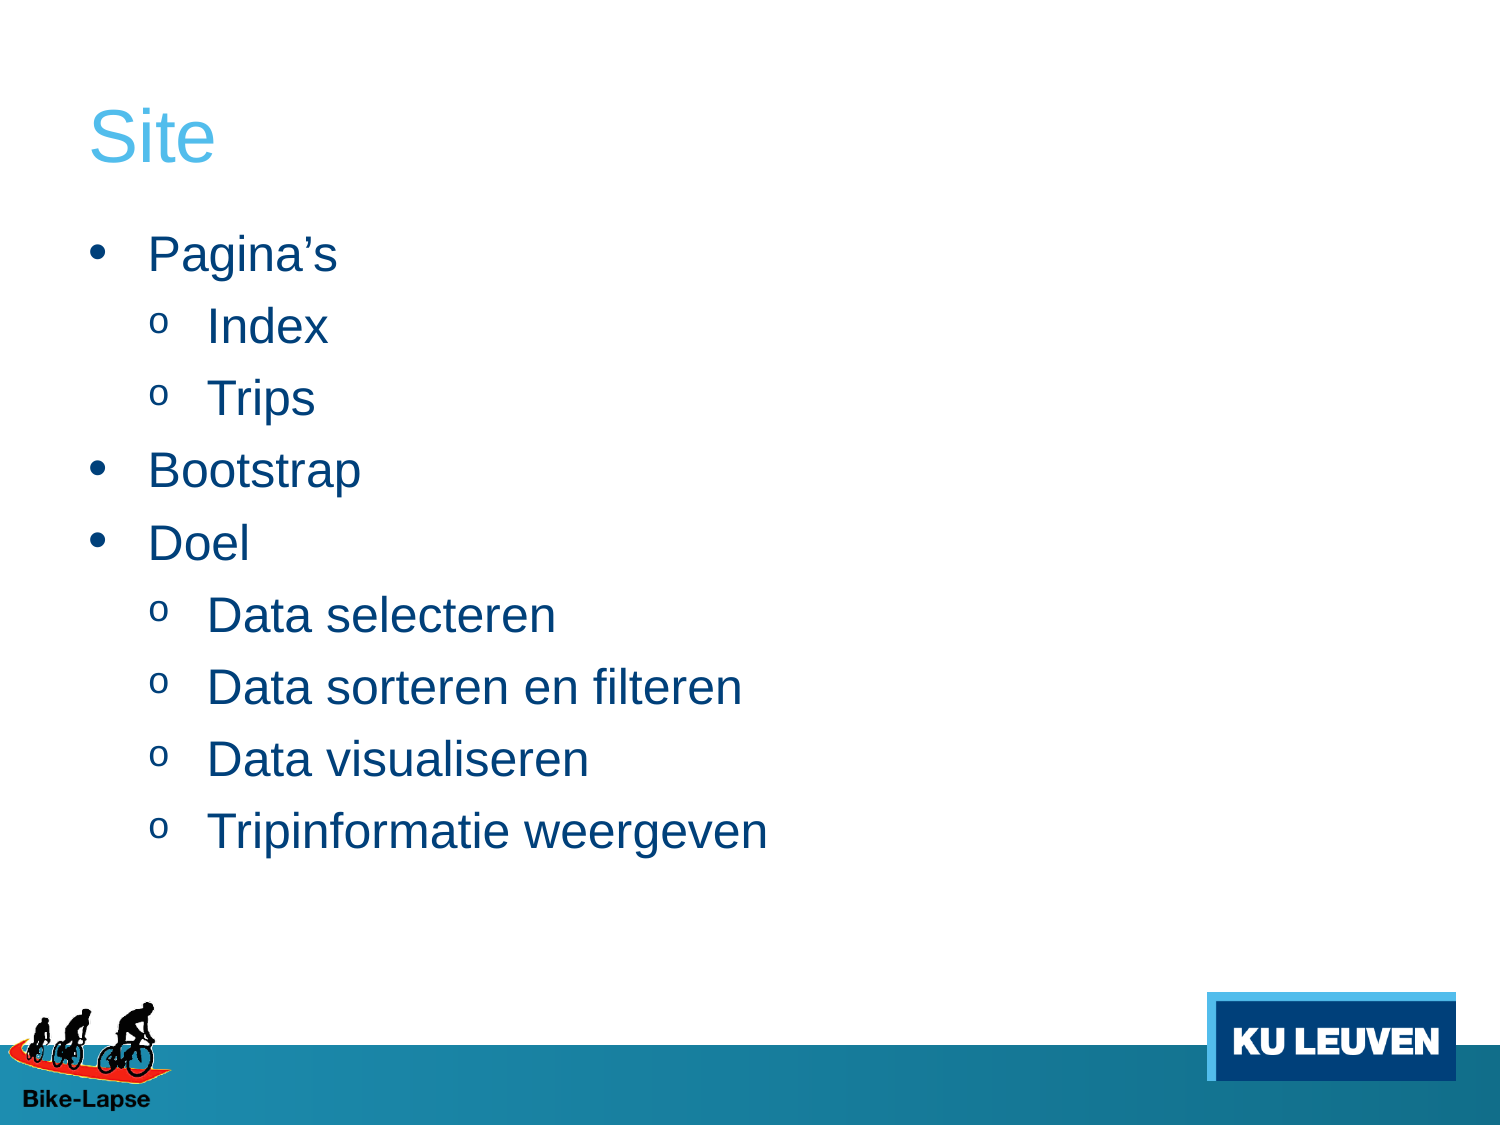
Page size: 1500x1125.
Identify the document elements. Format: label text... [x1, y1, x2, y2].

title Site [88, 29, 1456, 178]
picture [1207, 992, 1456, 1081]
list Pagina’s Index Trips Bootstrap Doel Data selecteren Data sorteren en filteren Data visualiseren Tripinformatie weergeven [88, 221, 1456, 948]
picture [0, 994, 178, 1125]
